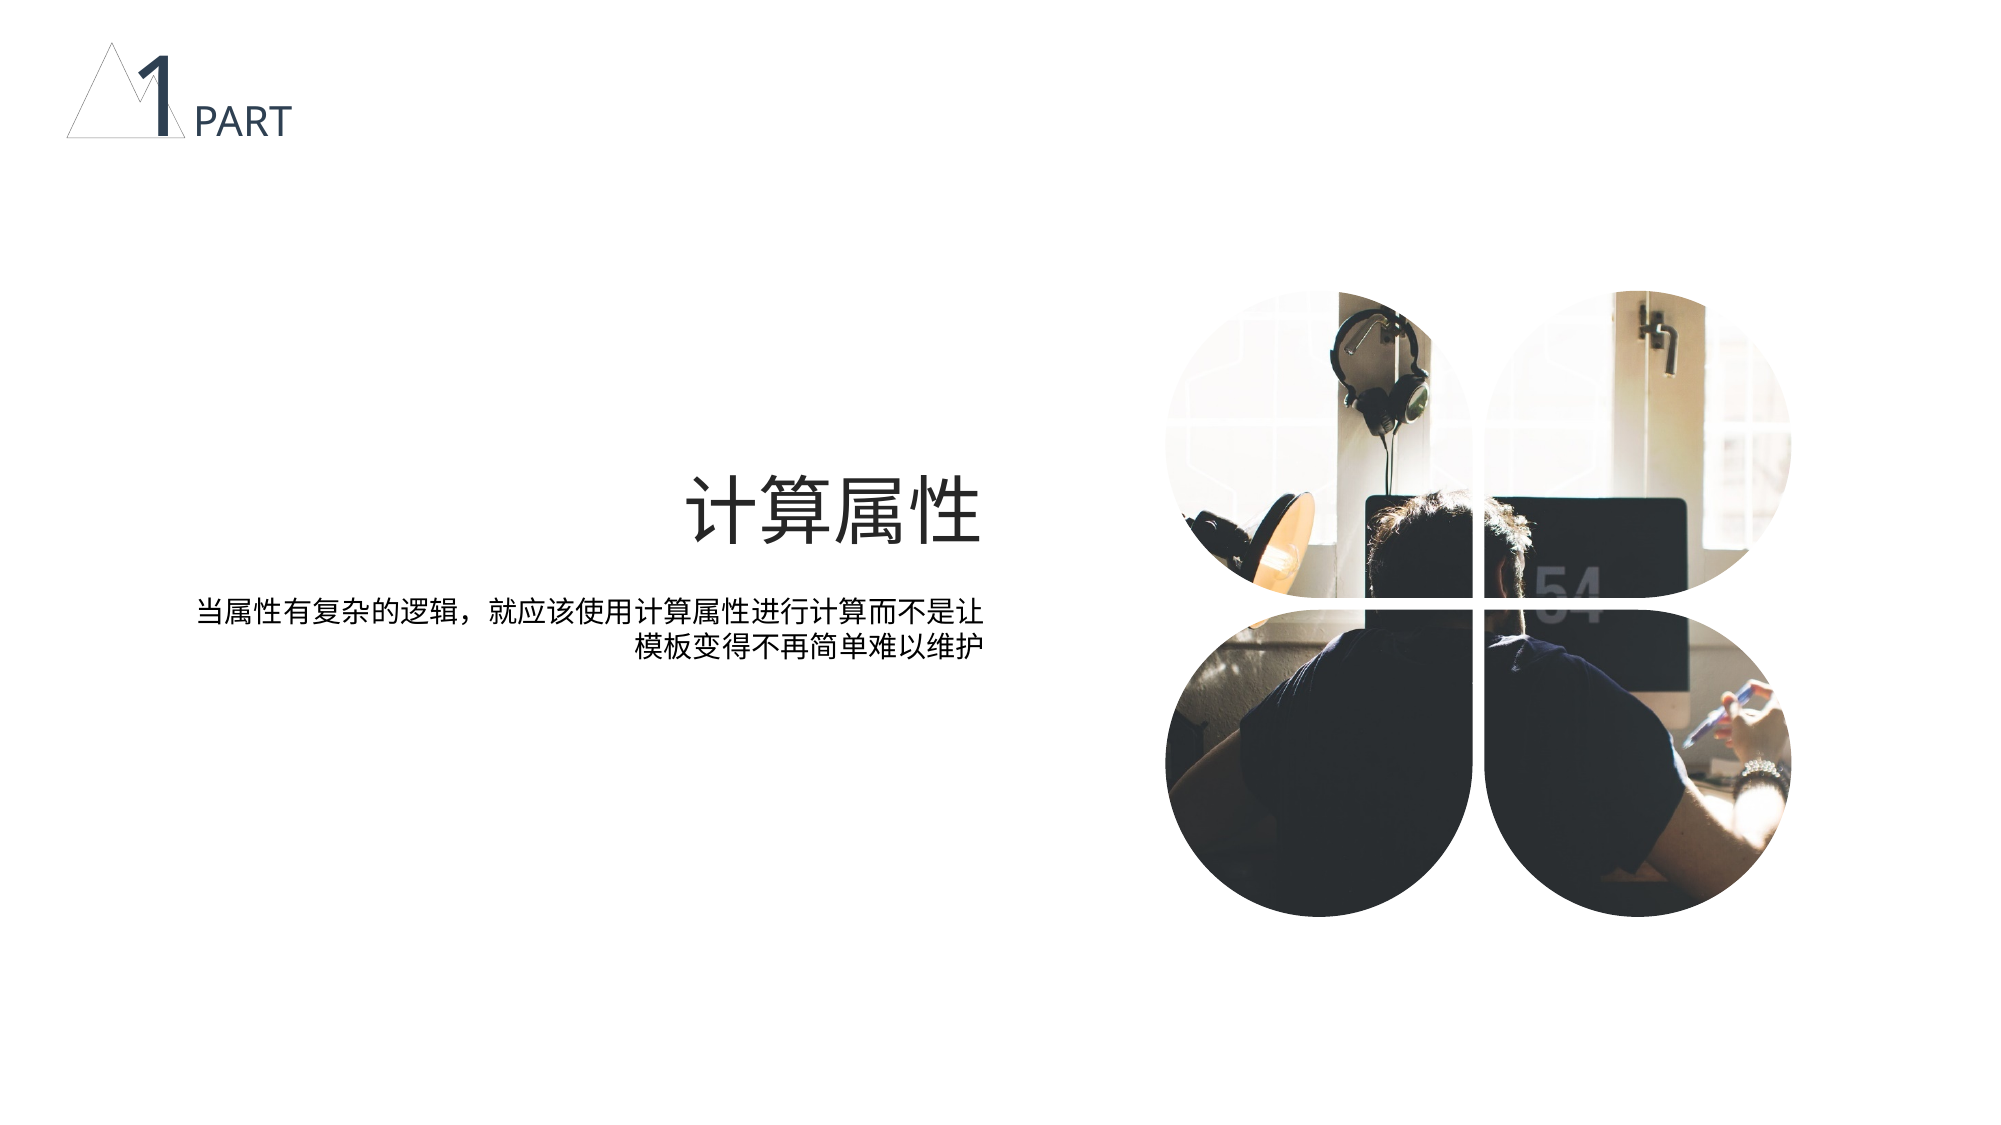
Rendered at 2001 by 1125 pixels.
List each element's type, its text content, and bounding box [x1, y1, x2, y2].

text_box 计算属性 [668, 456, 999, 562]
picture [1484, 609, 1792, 918]
text_box 当属性有复杂的逻辑，就应该使用计算属性进行计算而不是让模板变得不再简单难以维护 [171, 586, 1000, 671]
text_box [66, 16, 389, 169]
picture [1165, 609, 1473, 918]
picture [1484, 290, 1792, 599]
picture [1165, 290, 1473, 599]
